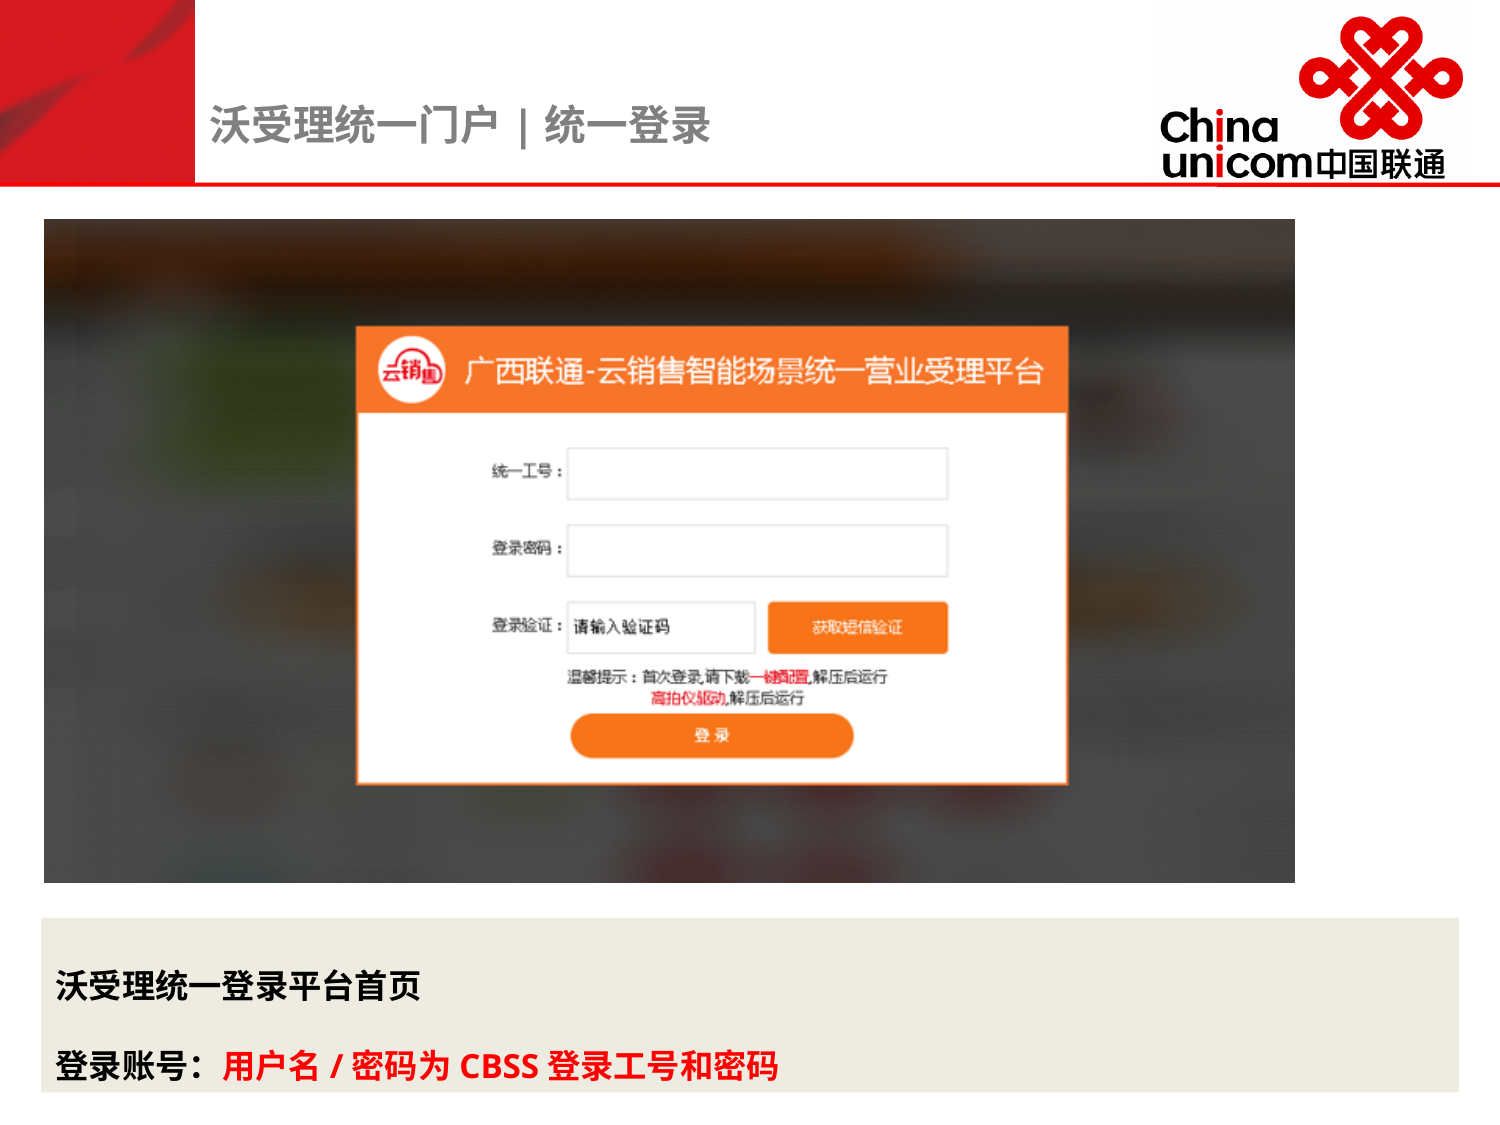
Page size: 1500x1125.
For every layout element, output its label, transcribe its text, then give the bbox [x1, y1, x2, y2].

picture [43, 219, 1295, 883]
picture [1149, 0, 1475, 182]
picture [0, 0, 195, 182]
text_box 沃受理统一登录平台首页 登录账号：用户名/密码为CBSS登录工号和密码 [41, 917, 1459, 1093]
picture [1149, 187, 1475, 192]
text_box 沃受理统一门户|统一登录 [194, 77, 1140, 171]
